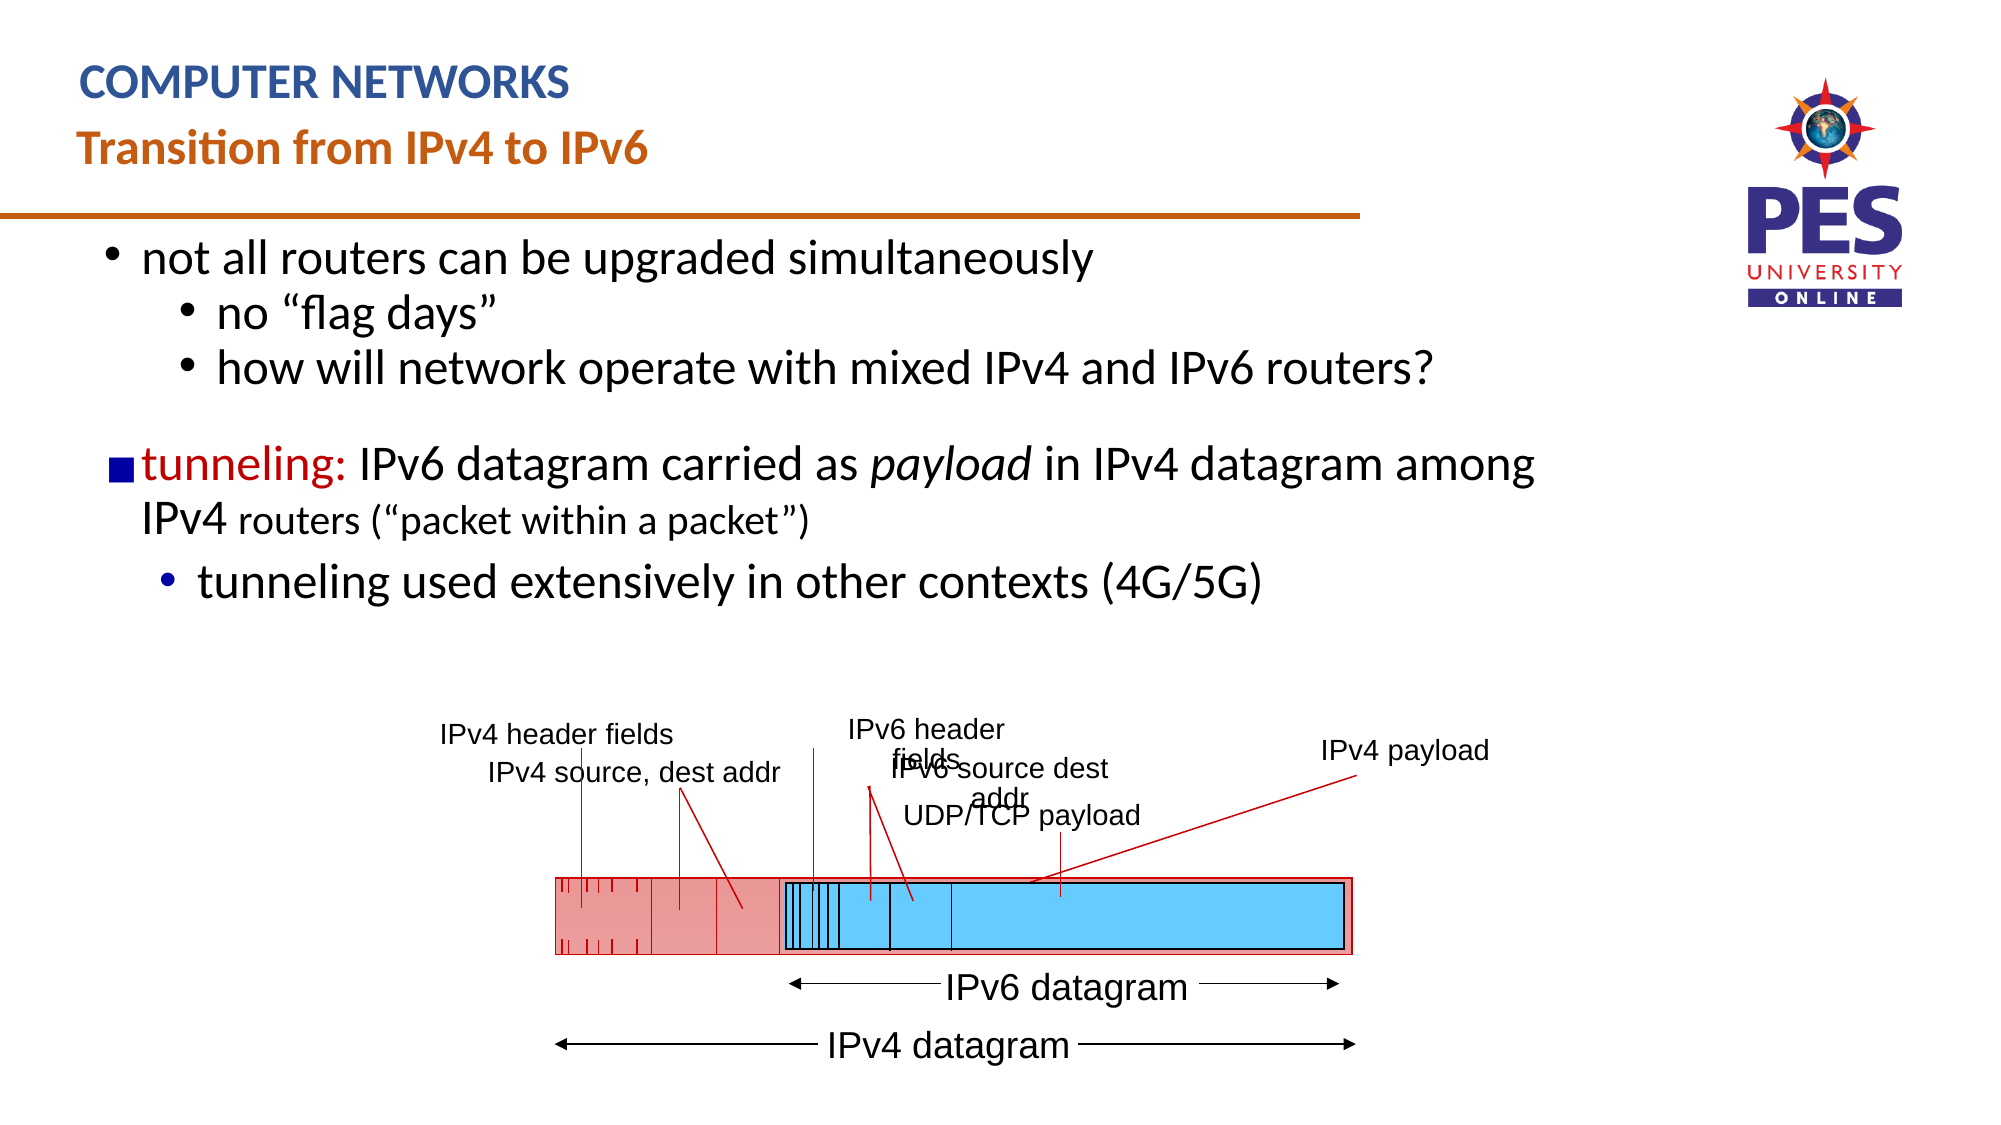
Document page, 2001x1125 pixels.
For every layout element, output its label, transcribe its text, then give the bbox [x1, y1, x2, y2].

picture [1748, 76, 1902, 307]
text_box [424, 707, 1513, 1074]
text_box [785, 708, 1345, 951]
text_box tunneling: IPv6 datagram carried as payload in IPv4 datagram among IPv4 routers (“packet within a packet”) tunneling used extensively in other contexts (4G/5G) [68, 429, 1560, 659]
list not all routers can be upgraded simultaneously no “flag days” how will network operate with mixed IPv4 and IPv6 routers? [88, 230, 1530, 427]
text_box COMPUTER NETWORKS [64, 41, 1295, 106]
text_box Transition from IPv4 to IPv6 [60, 106, 1374, 182]
